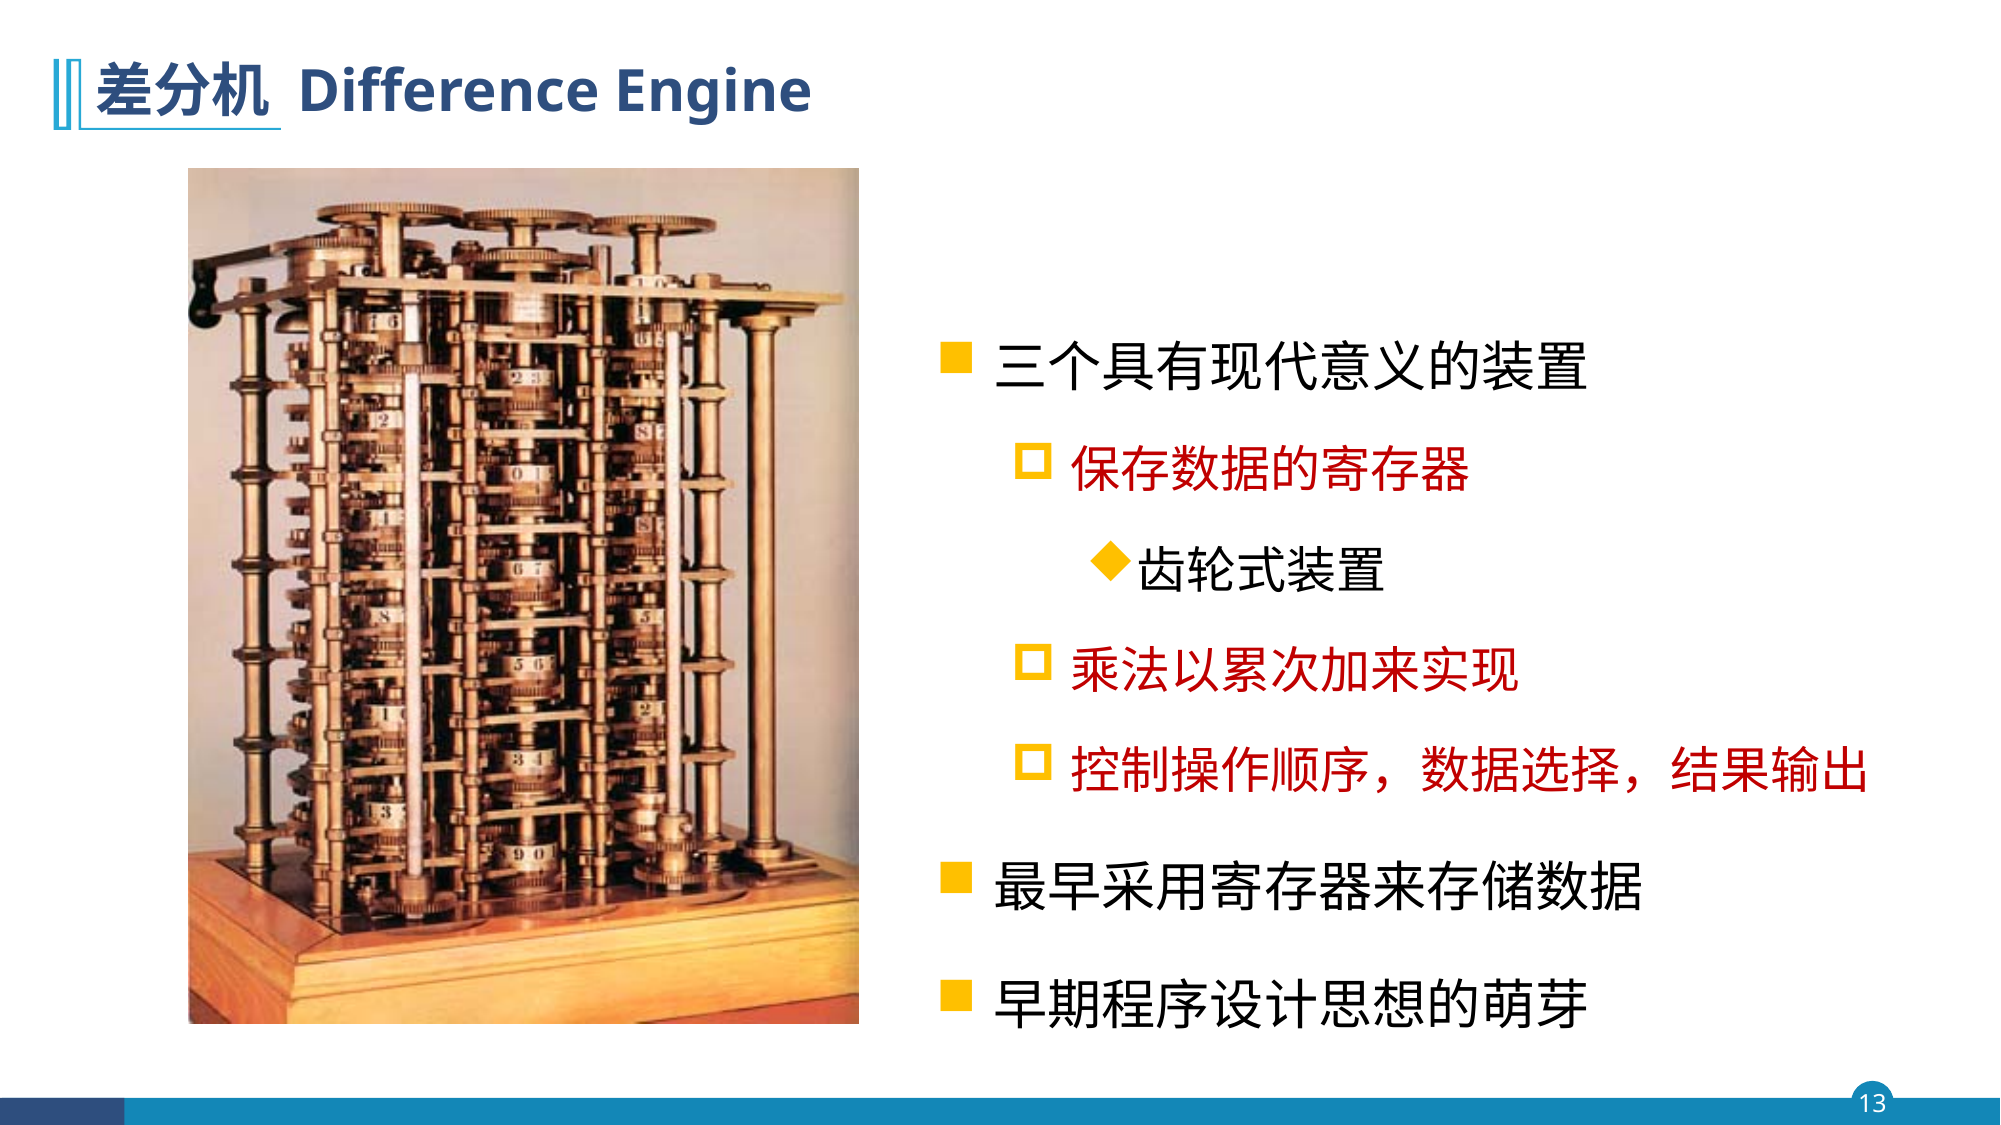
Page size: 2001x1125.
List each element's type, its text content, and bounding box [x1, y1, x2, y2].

title 差分机 Difference Engine [80, 42, 1805, 144]
list 三个具有现代意义的装置 保存数据的寄存器 齿轮式装置 乘法以累次加来实现 控制操作顺序，数据选择，结果输出 最早采用寄存器来存储数据 早期程序设计思想的萌芽 [921, 292, 1960, 1125]
picture [188, 168, 859, 1024]
